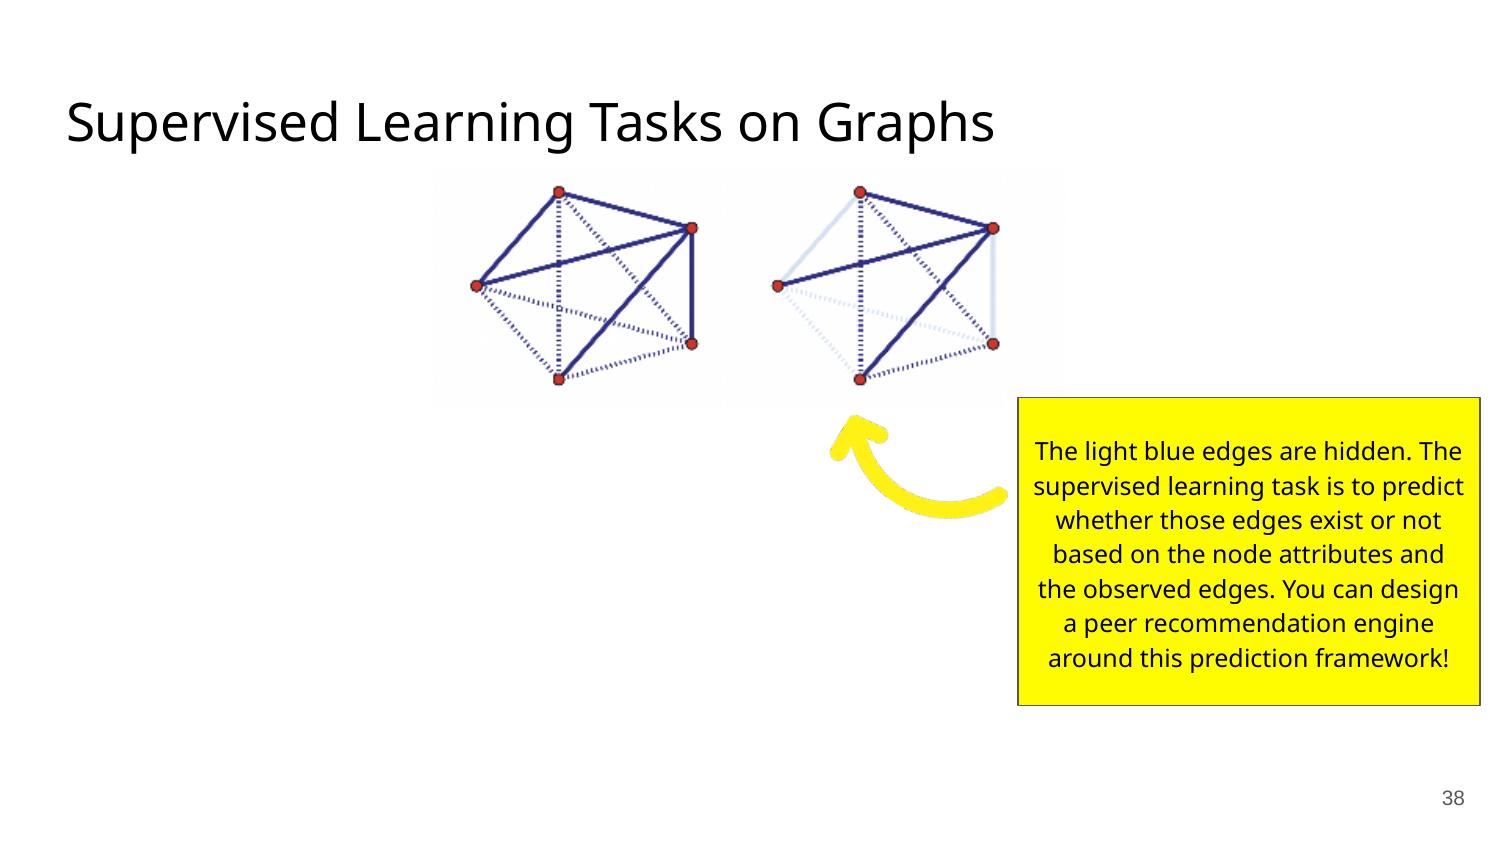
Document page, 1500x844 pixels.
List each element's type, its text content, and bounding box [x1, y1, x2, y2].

text_box The light blue edges are hidden. The supervised learning task is to predict whether those edges exist or not based on the node attributes and the observed edges. You can design a peer recommendation engine around this prediction framework! [1018, 397, 1481, 706]
picture [432, 166, 1067, 564]
slide_number 38 [1389, 764, 1480, 830]
text_box Supervised Learning Tasks on Graphs [51, 72, 1449, 167]
